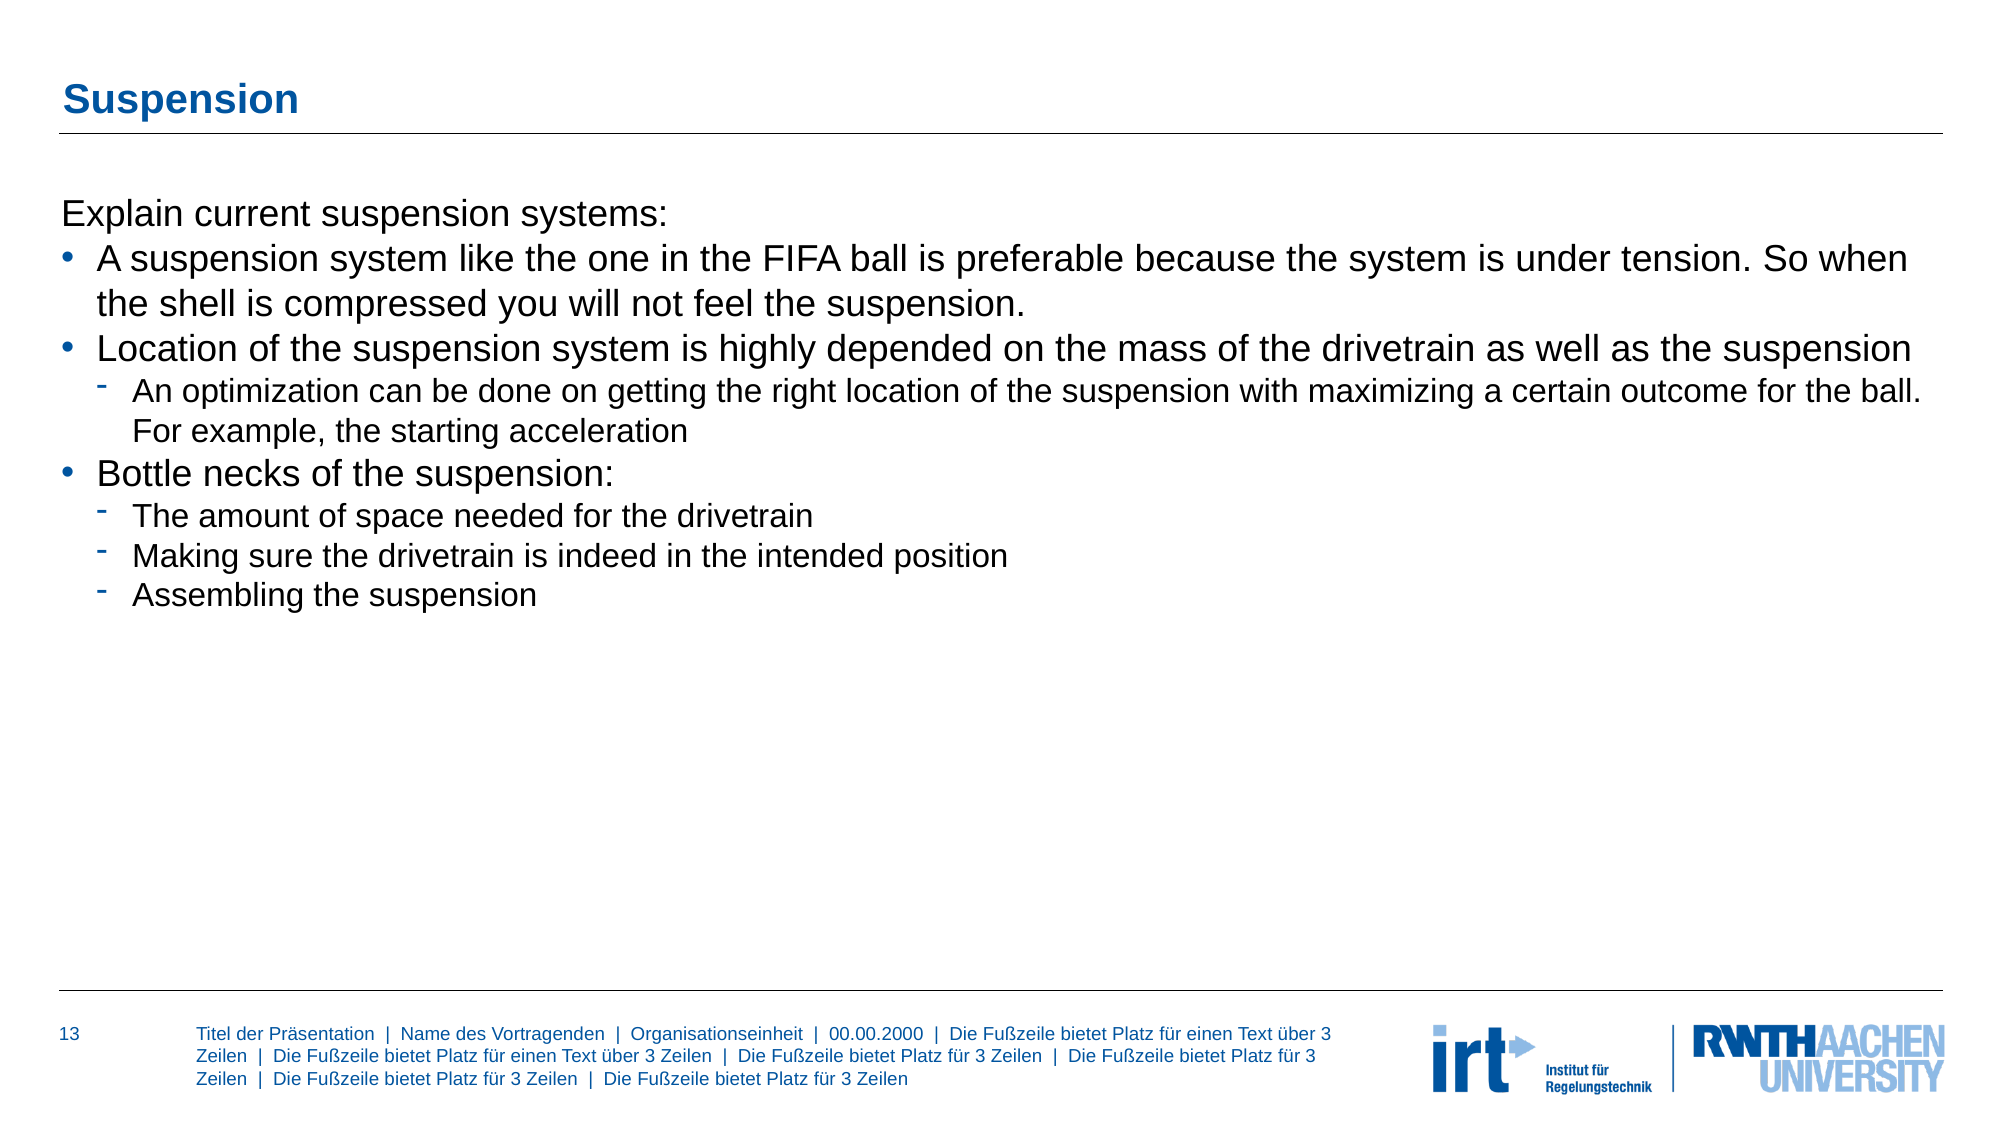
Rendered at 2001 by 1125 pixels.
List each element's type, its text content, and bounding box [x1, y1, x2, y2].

picture [1412, 991, 1965, 1125]
title Suspension [63, 33, 1947, 123]
list Explain current suspension systems: A suspension system like the one in the FIFA ball is preferable because the system is under tension. So when the shell is compressed you will not feel the suspension. Location of the suspension system is highly depended on the mass of the drivetrain as well as the suspension An optimization can be done on getting the right location of the suspension with maximizing a certain outcome for the ball. For example, the starting acceleration Bottle necks of the suspension: The amount of space needed for the drivetrain Making sure the drivetrain is indeed in the intended position Assembling the suspension [61, 188, 1945, 941]
